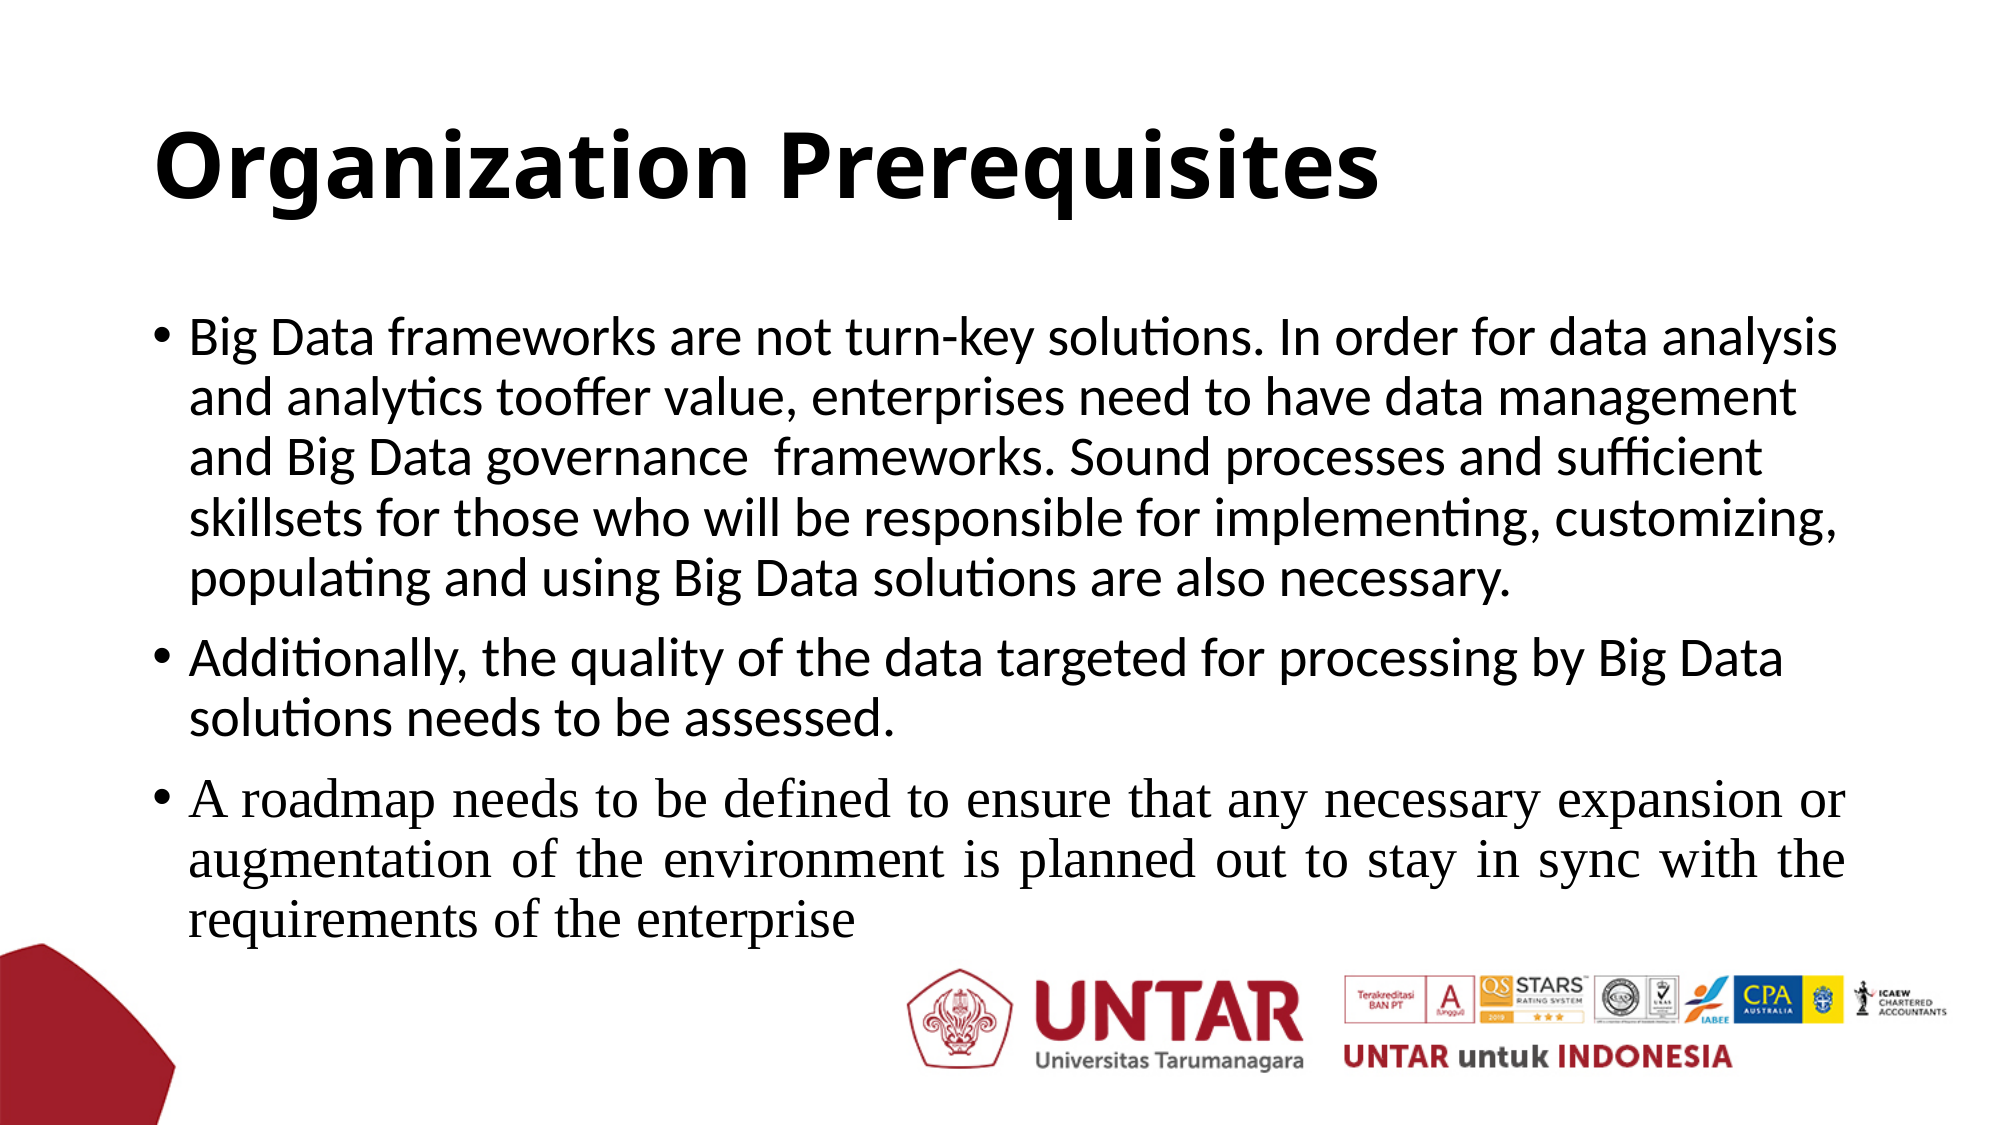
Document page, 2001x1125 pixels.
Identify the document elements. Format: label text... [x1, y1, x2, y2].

picture [0, 0, 2001, 1125]
title Organization Prerequisites [137, 59, 1863, 278]
list Big Data frameworks are not turn-key solutions. In order for data analysis and analytics tooffer value, enterprises need to have data management and Big Data governance frameworks. Sound processes and sufficient skillsets for those who will be responsible for implementing, customizing, populating and using Big Data solutions are also necessary. Additionally, the quality of the data targeted for processing by Big Data solutions needs to be assessed. A roadmap needs to be defined to ensure that any necessary expansion or augmentation of the environment is planned out to stay in sync with the requirements of the enterprise [137, 299, 1863, 1014]
